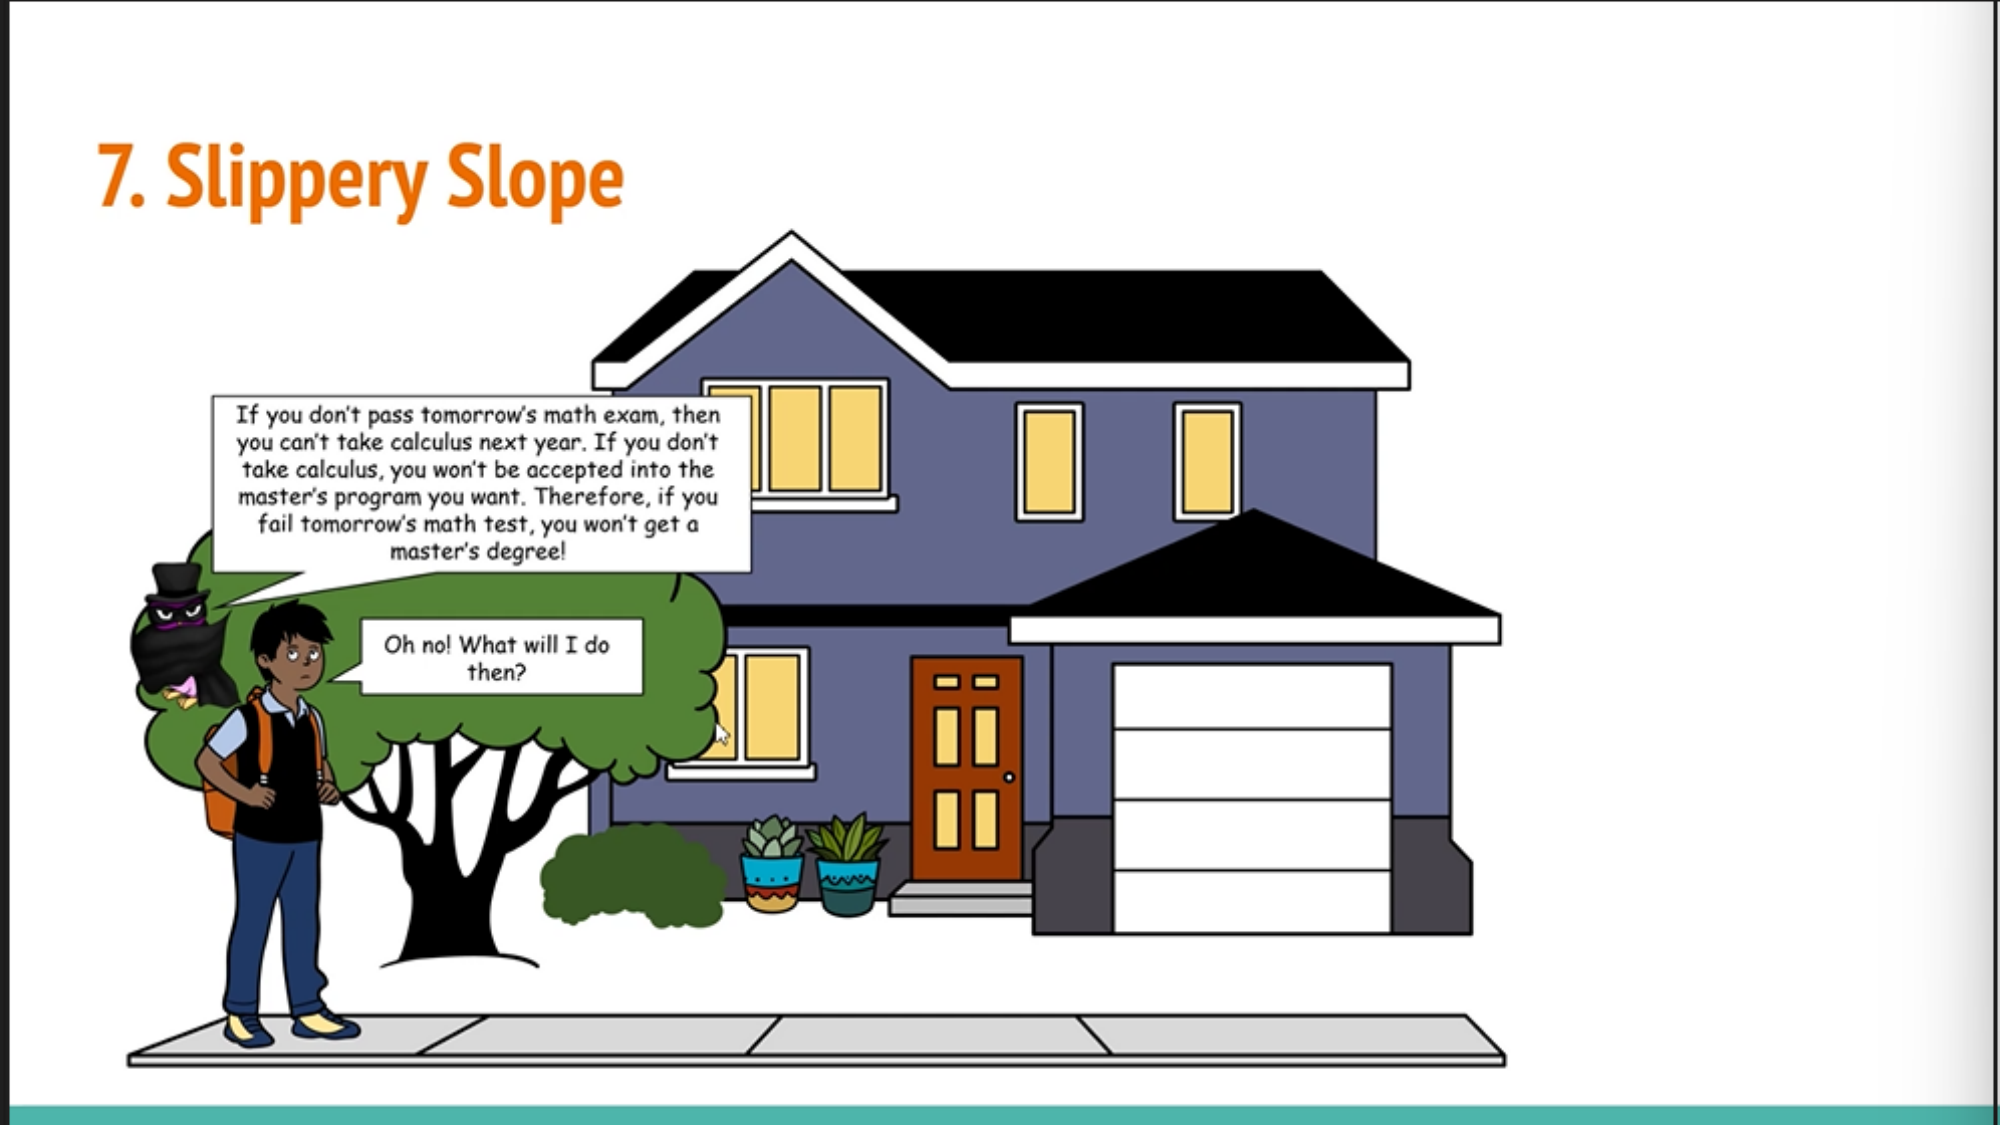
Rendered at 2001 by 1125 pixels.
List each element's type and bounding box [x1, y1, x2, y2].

list [0, 0, 2000, 1125]
